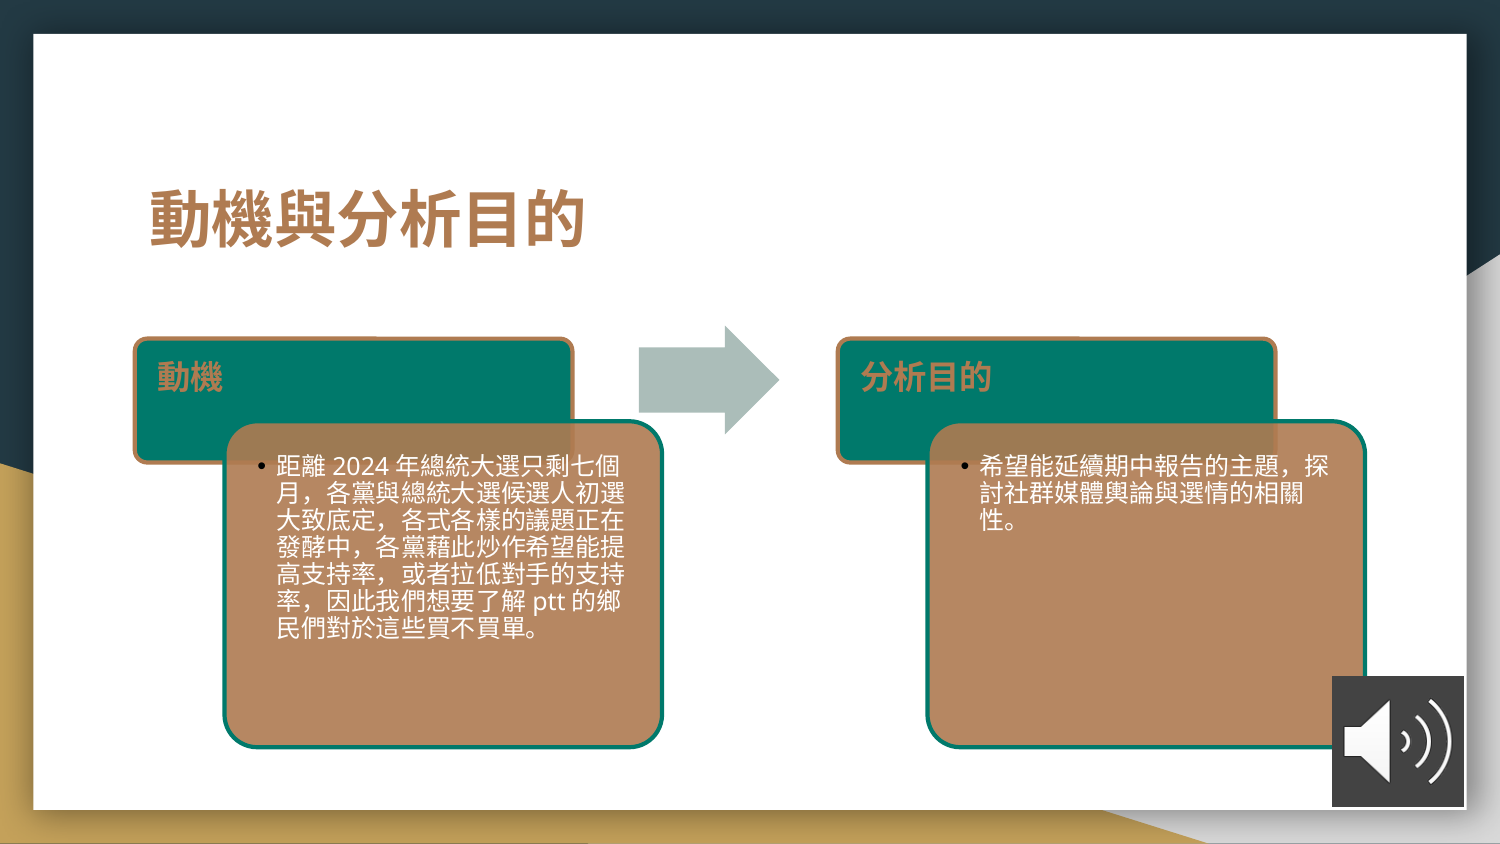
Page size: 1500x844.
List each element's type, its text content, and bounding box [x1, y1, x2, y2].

title 動機與分析目的 [134, 138, 1366, 296]
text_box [134, 326, 1366, 760]
picture [1330, 674, 1465, 809]
